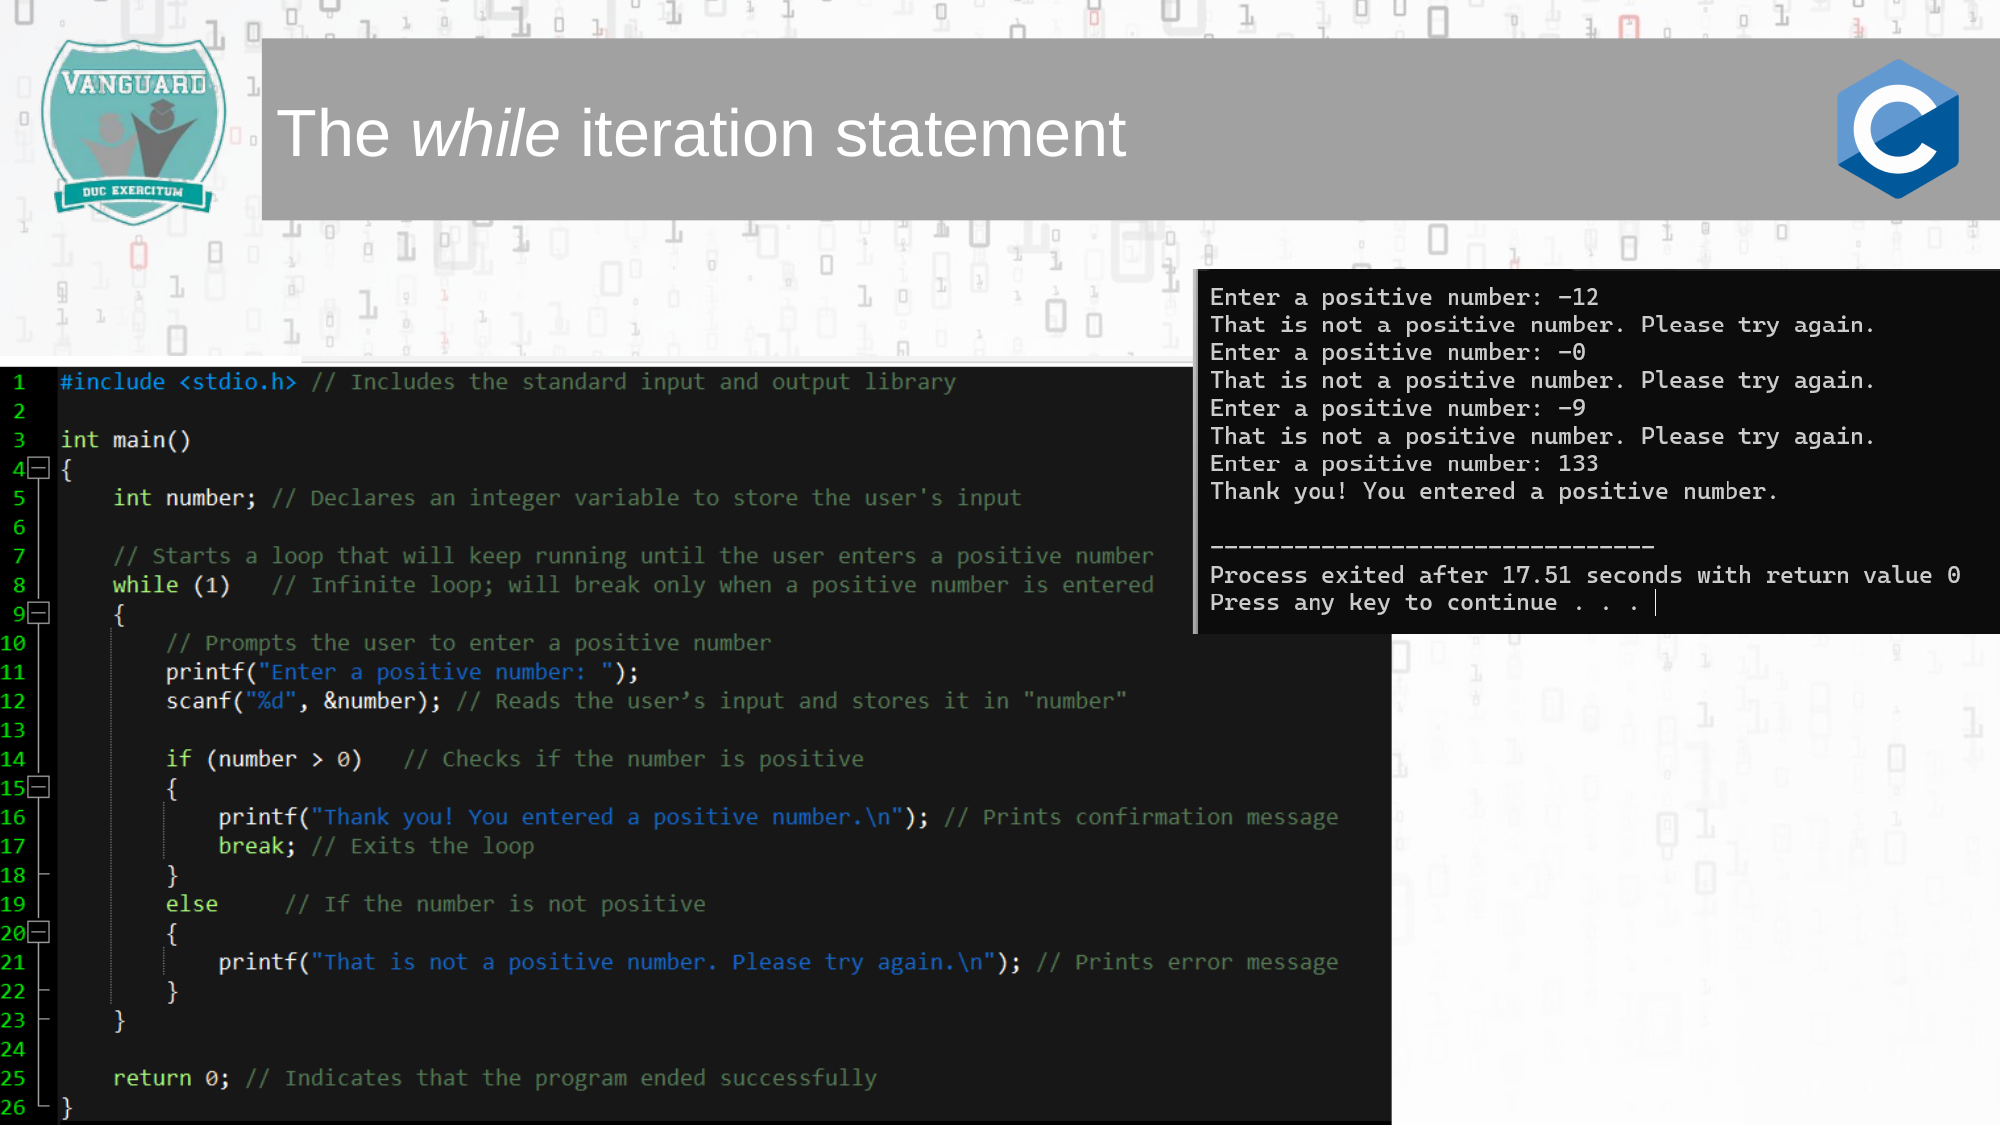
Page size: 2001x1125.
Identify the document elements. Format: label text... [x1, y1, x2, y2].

text_box The while iteration statement [261, 37, 2000, 221]
picture [0, 269, 2000, 1125]
picture [1826, 57, 1970, 201]
picture [30, 23, 239, 236]
